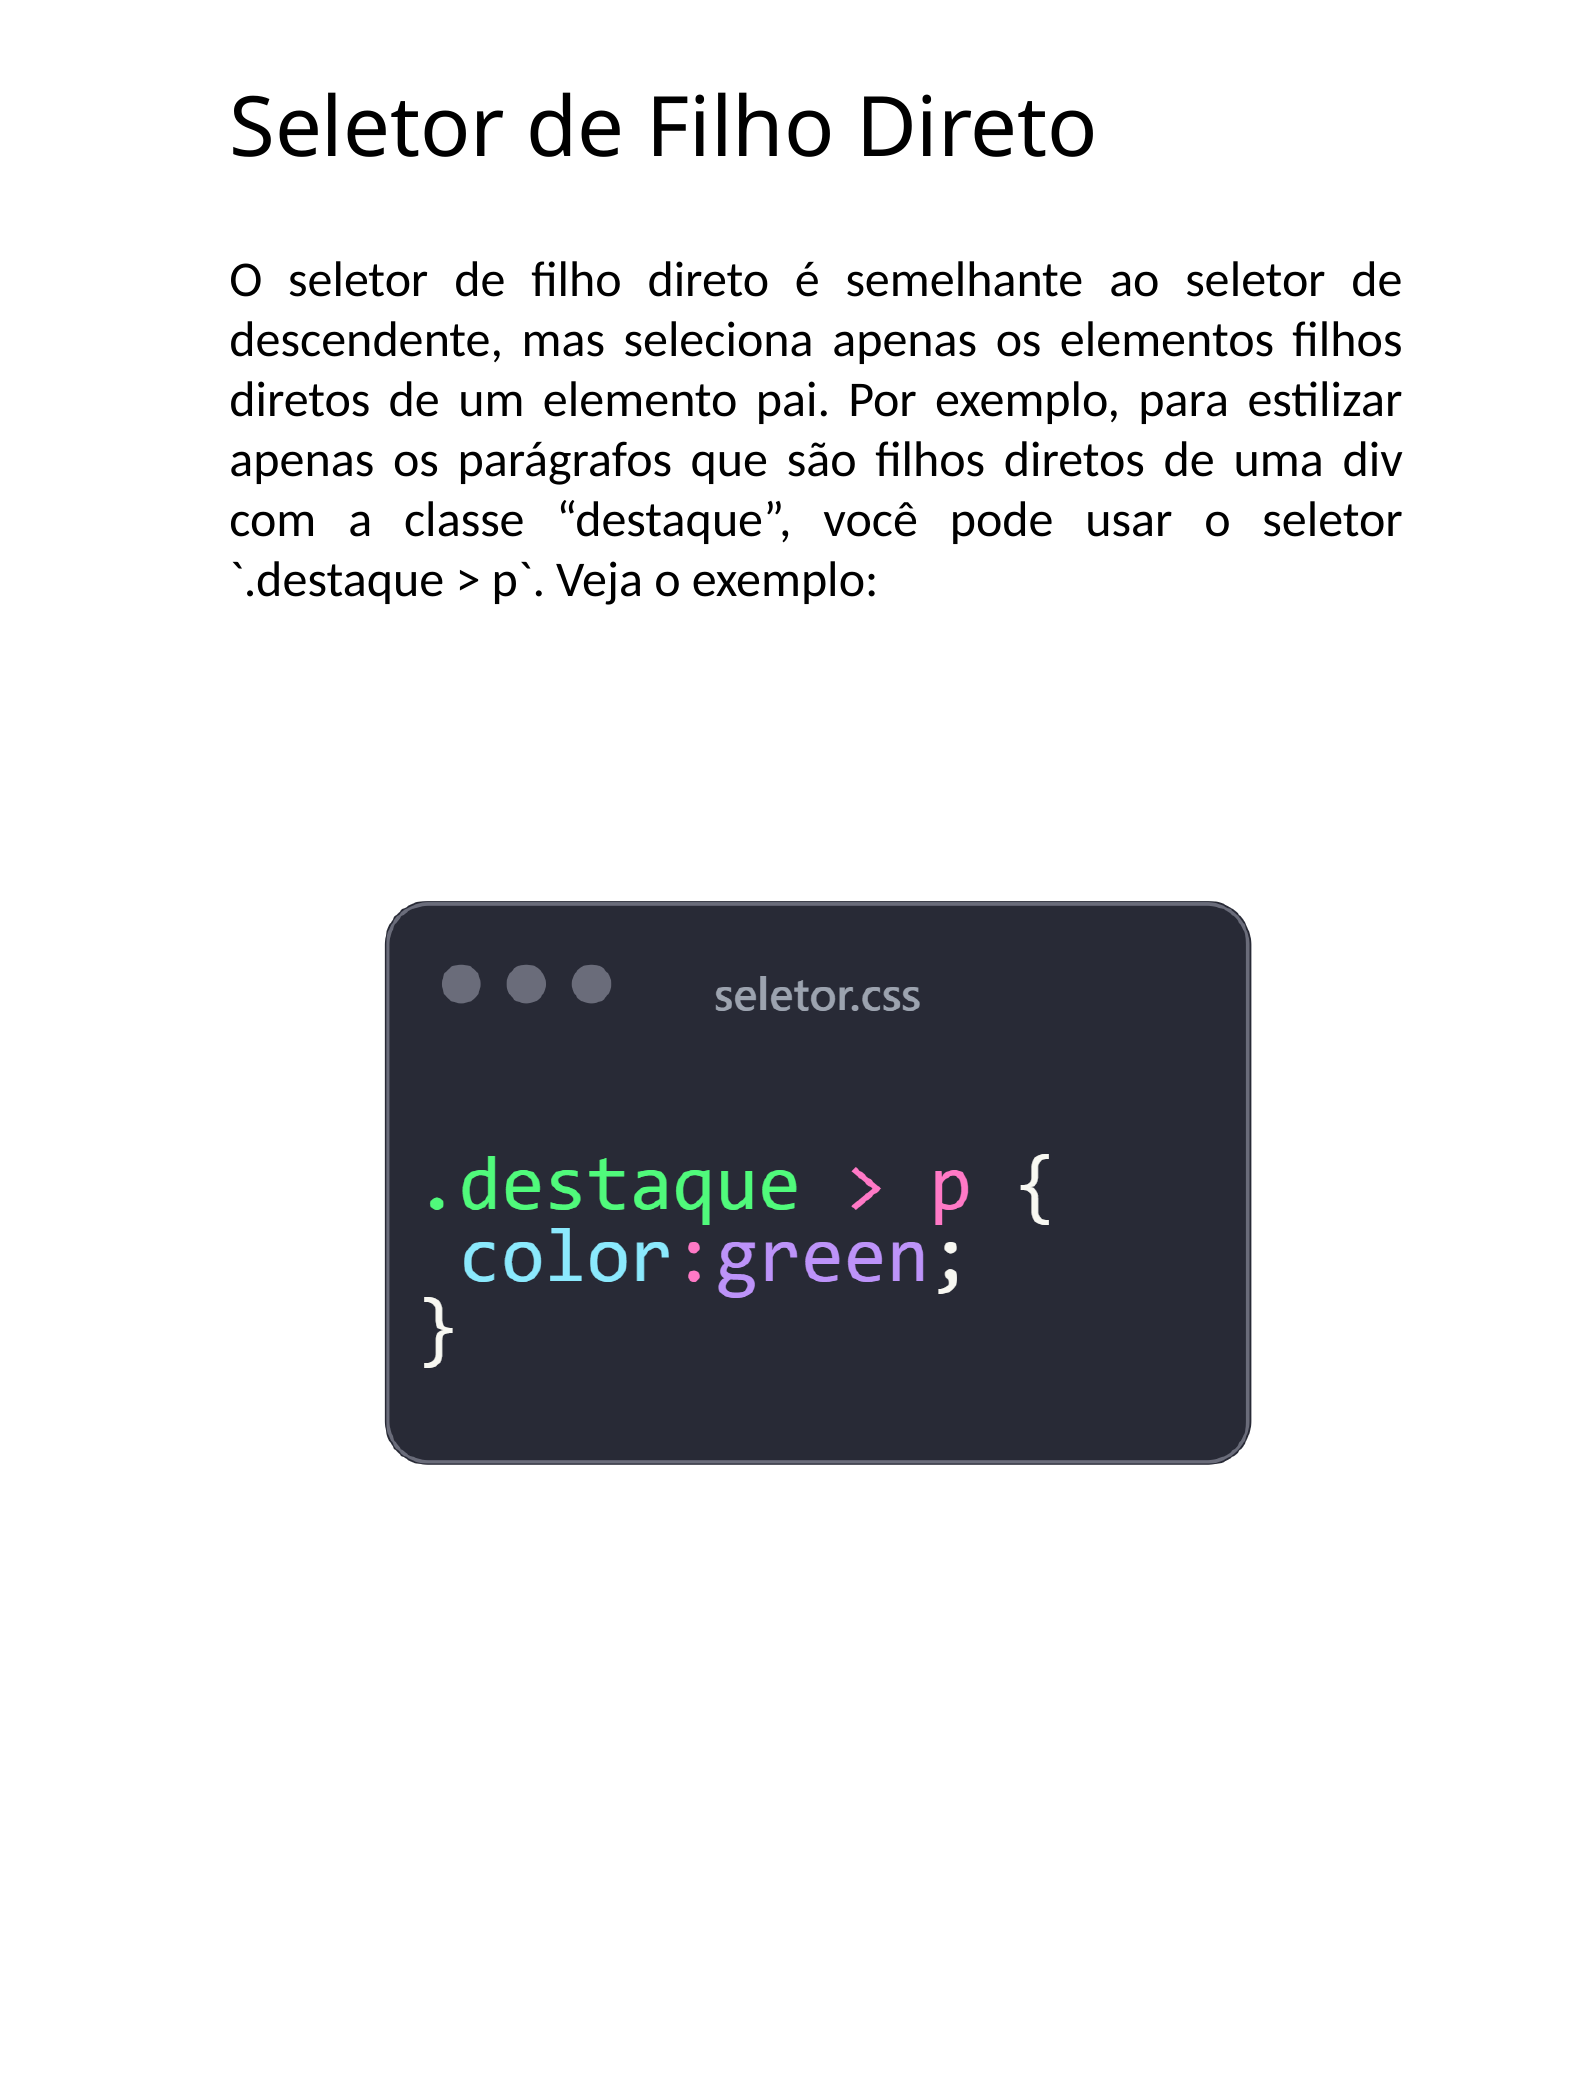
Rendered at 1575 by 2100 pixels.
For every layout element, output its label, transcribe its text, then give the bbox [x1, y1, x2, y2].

picture [28, 788, 1575, 1577]
text_box O seletor de filho direto é semelhante ao seletor de descendente, mas seleciona apenas os elementos filhos diretos de um elemento pai. Por exemplo, para estilizar apenas os parágrafos que são filhos diretos de uma div com a classe “destaque”, você pode usar o seletor `.destaque > p`. Veja o exemplo: [214, 239, 1418, 660]
text_box Seletor de Filho Direto [214, 65, 1418, 181]
